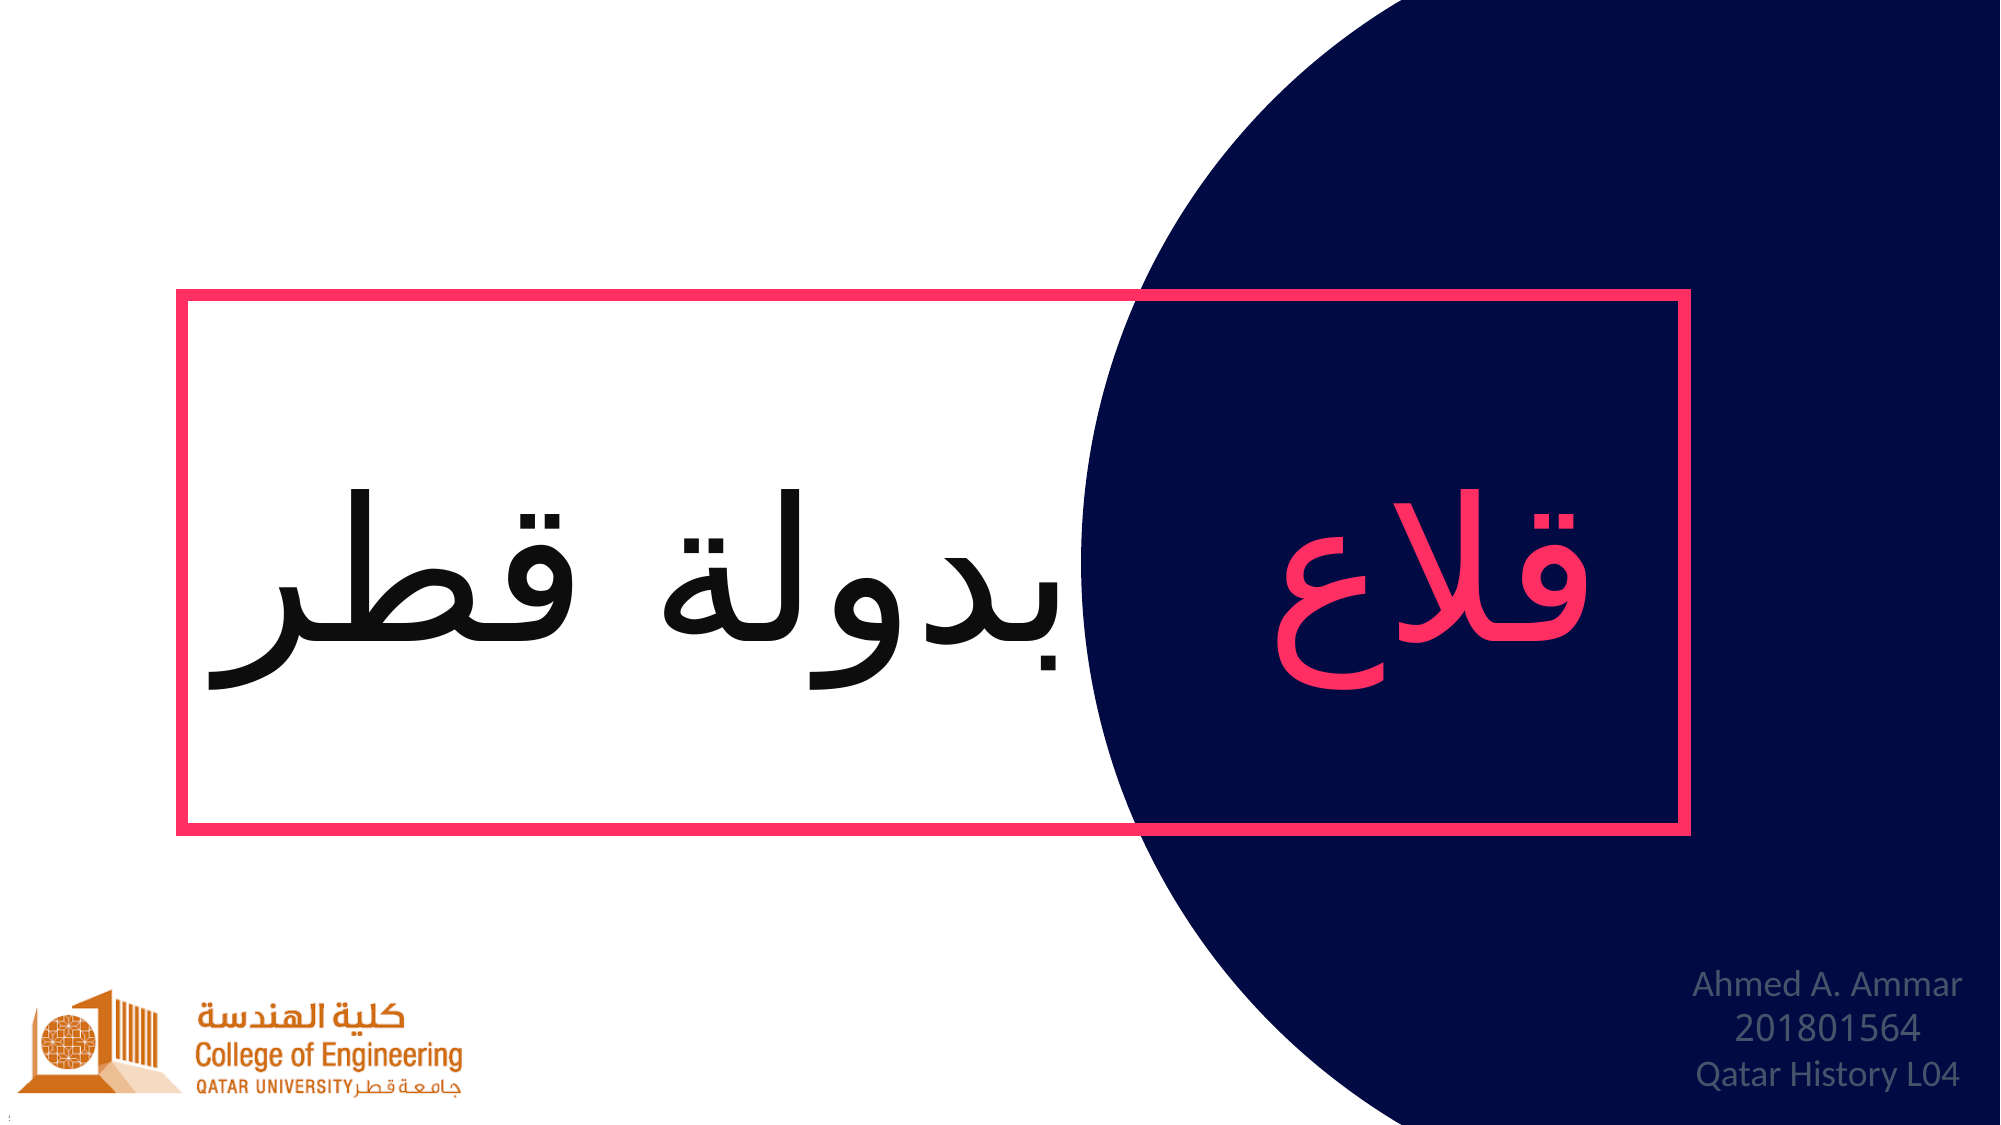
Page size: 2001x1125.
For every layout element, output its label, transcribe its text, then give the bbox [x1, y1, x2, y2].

text_box قلاع بدولة قطر [202, 433, 1616, 689]
text_box [181, 294, 1685, 831]
text_box [1137, 0, 2000, 1125]
picture [10, 982, 474, 1125]
text_box Ahmed A. Ammar 201801564 Qatar History L04 [1668, 951, 1988, 1102]
